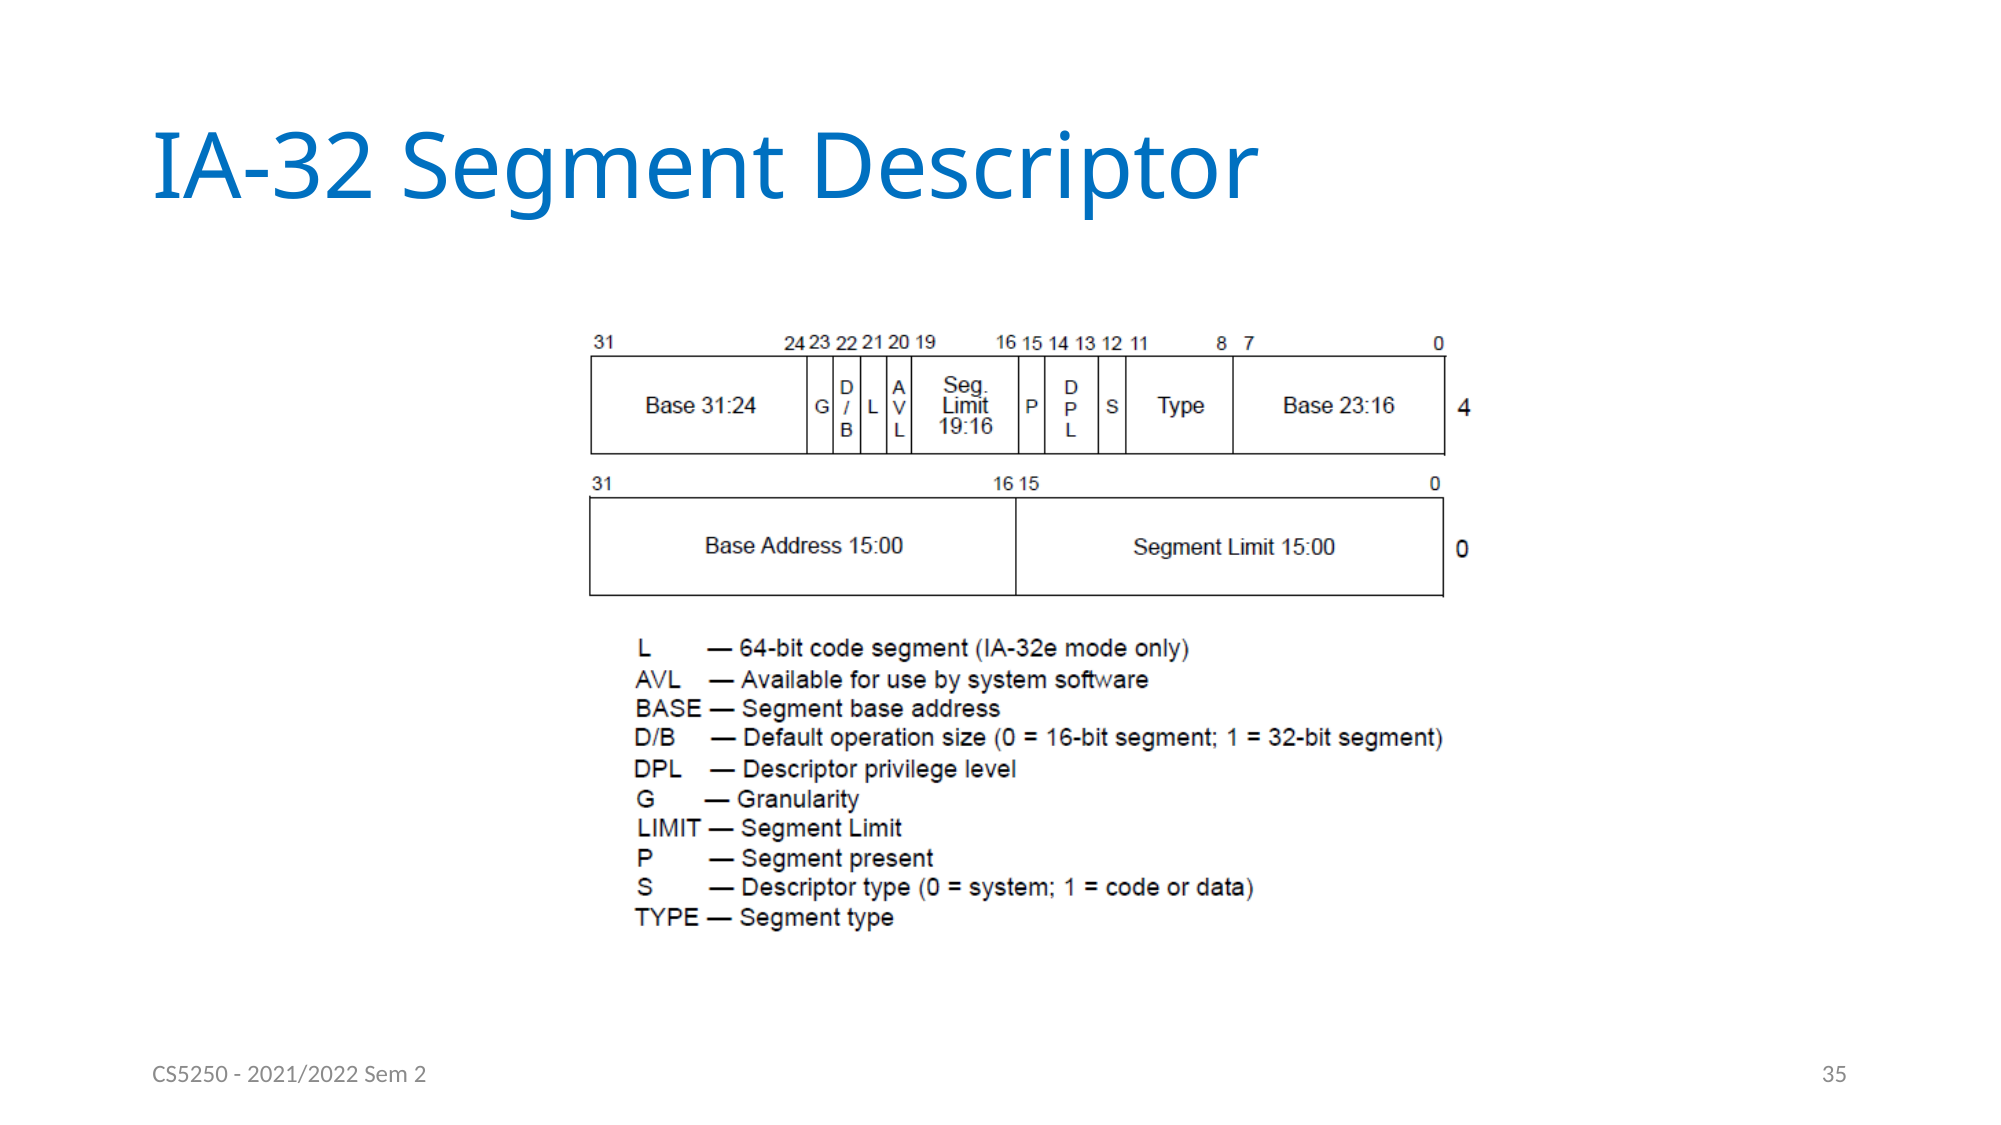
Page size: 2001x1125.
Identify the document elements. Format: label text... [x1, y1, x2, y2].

slide_number 35 [1412, 1042, 1863, 1103]
picture [522, 298, 1561, 948]
slide_number CS5250 - 2021/2022 Sem 2 [137, 1042, 588, 1103]
title IA-32 Segment Descriptor [137, 59, 1863, 278]
